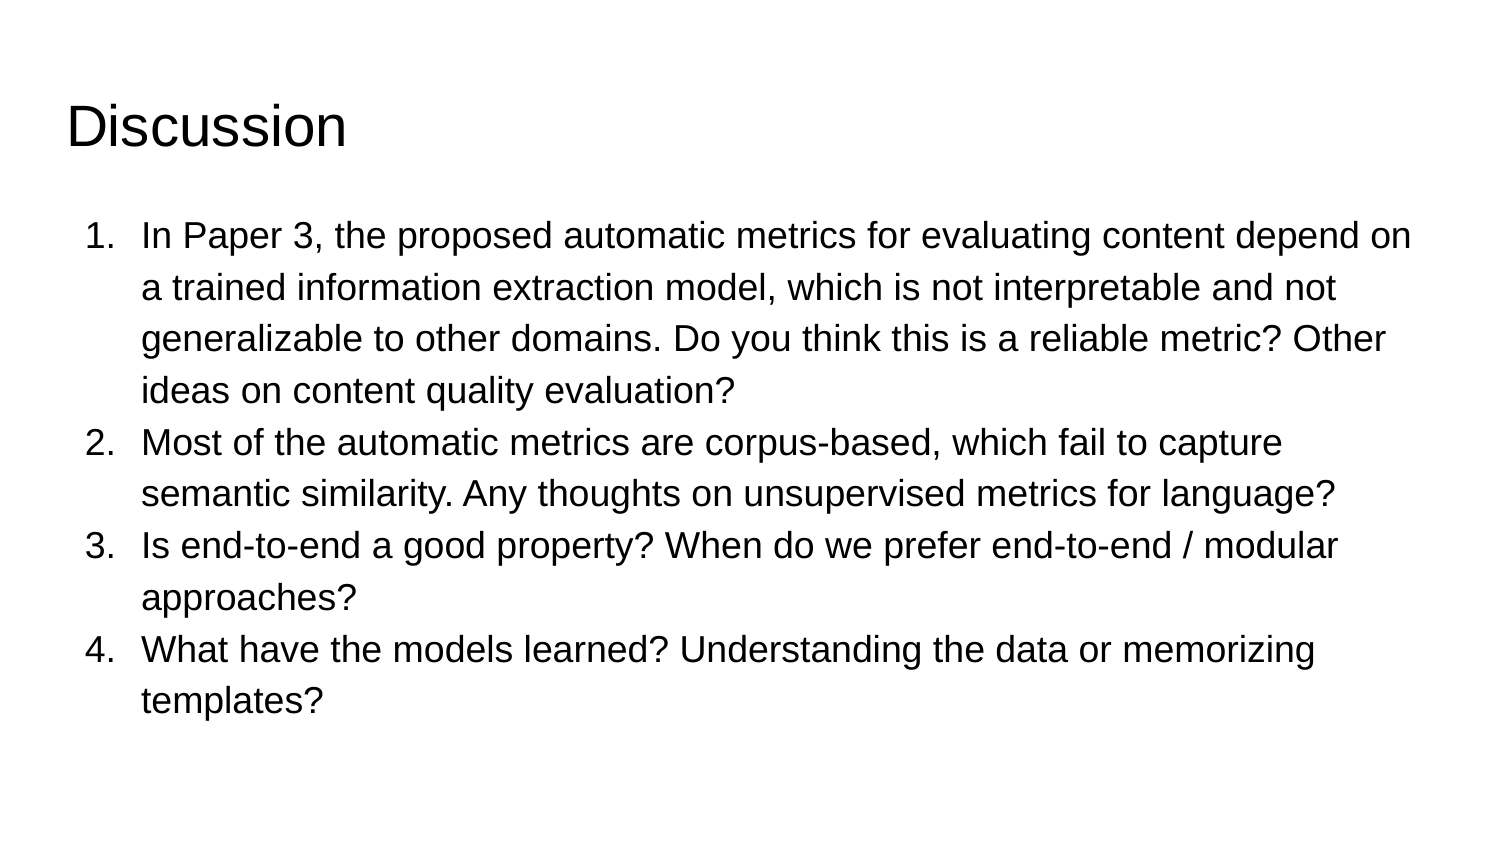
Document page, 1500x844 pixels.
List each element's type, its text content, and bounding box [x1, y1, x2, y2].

list In Paper 3, the proposed automatic metrics for evaluating content depend on a trained information extraction model, which is not interpretable and not generalizable to other domains. Do you think this is a reliable metric? Other ideas on content quality evaluation? Most of the automatic metrics are corpus-based, which fail to capture semantic similarity. Any thoughts on unsupervised metrics for language? Is end-to-end a good property? When do we prefer end-to-end / modular approaches? What have the models learned? Understanding the data or memorizing templates? [51, 189, 1449, 750]
title Discussion [51, 72, 1449, 167]
